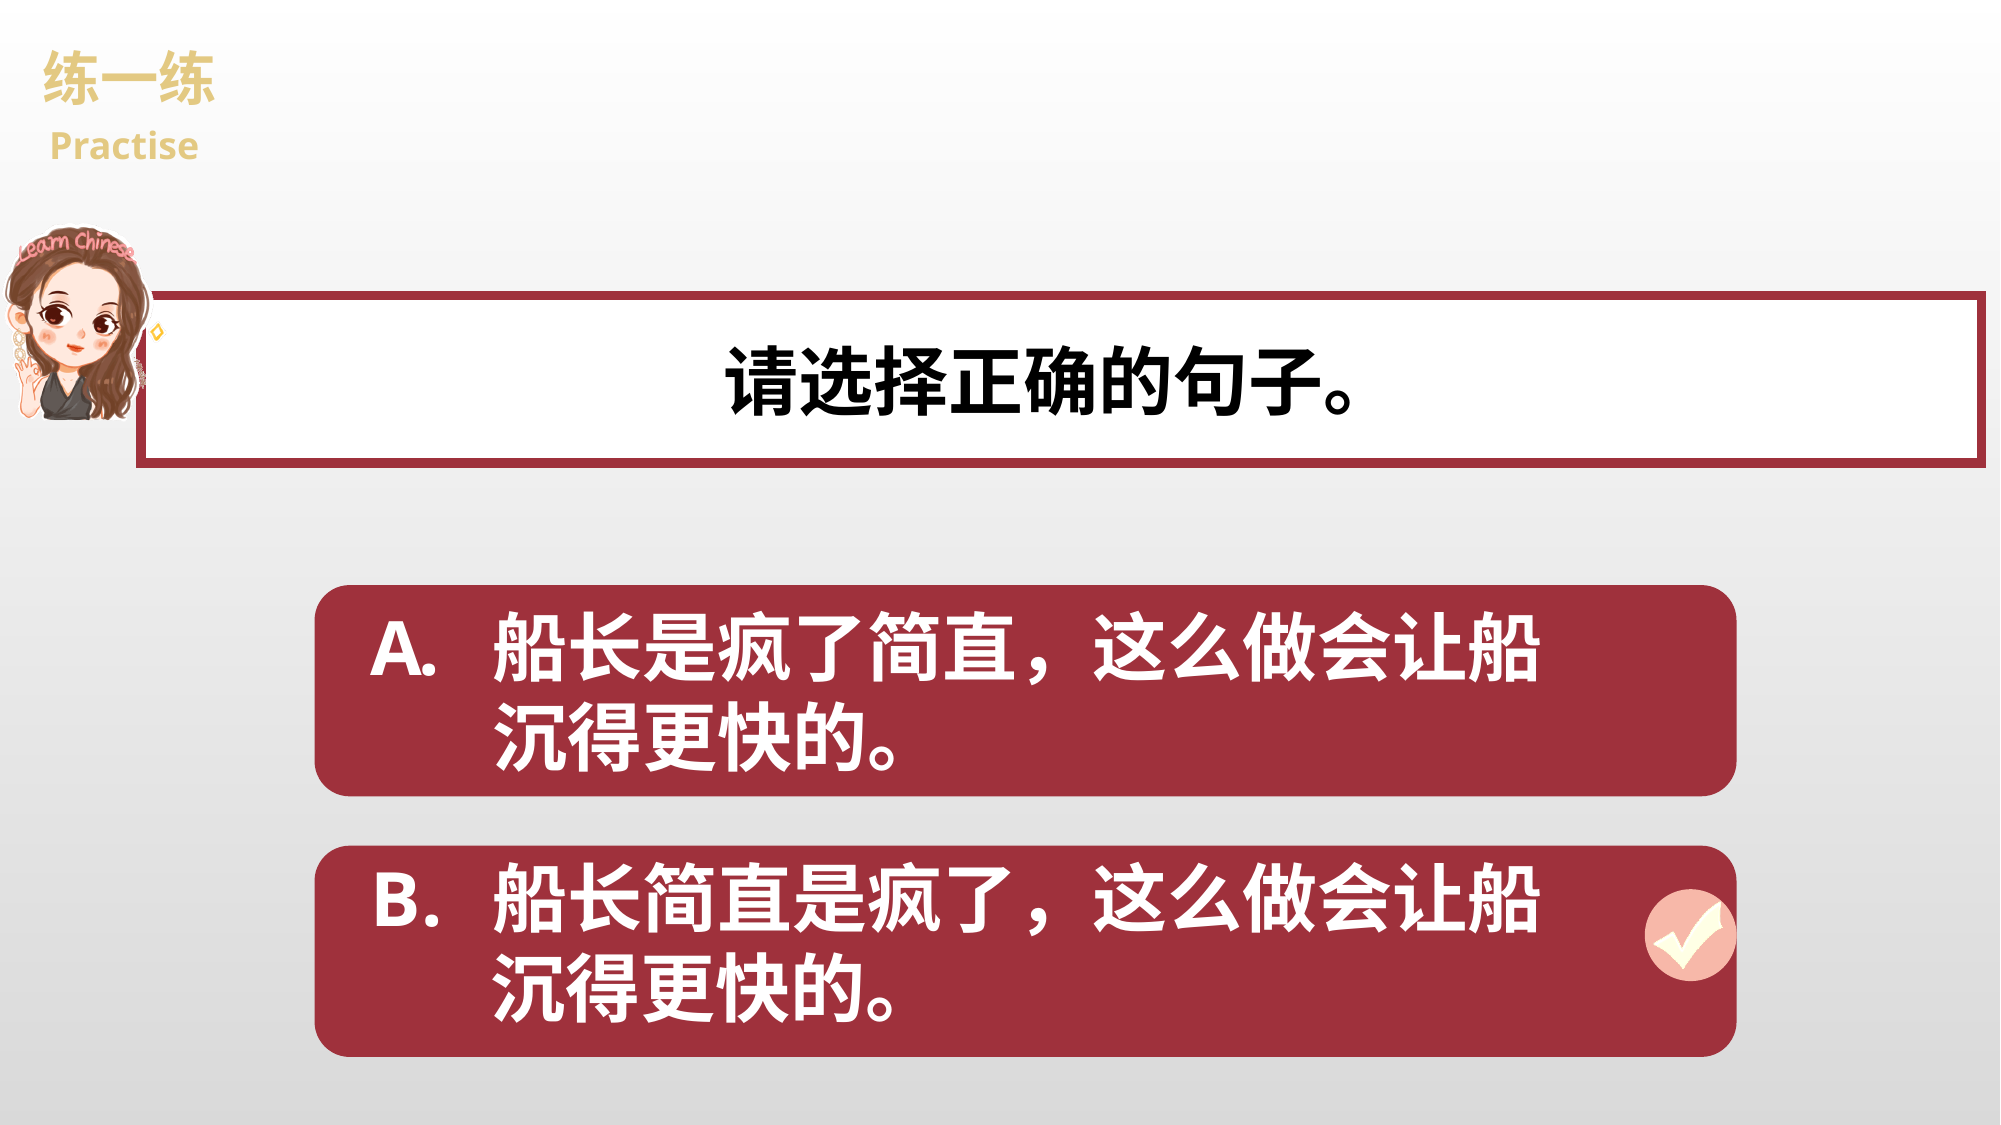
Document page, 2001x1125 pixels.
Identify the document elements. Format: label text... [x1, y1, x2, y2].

text_box Practise [34, 115, 215, 175]
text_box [314, 585, 1737, 797]
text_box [314, 842, 1737, 1058]
text_box 练一练 [27, 35, 233, 120]
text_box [0, 196, 1982, 464]
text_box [1641, 889, 1737, 982]
